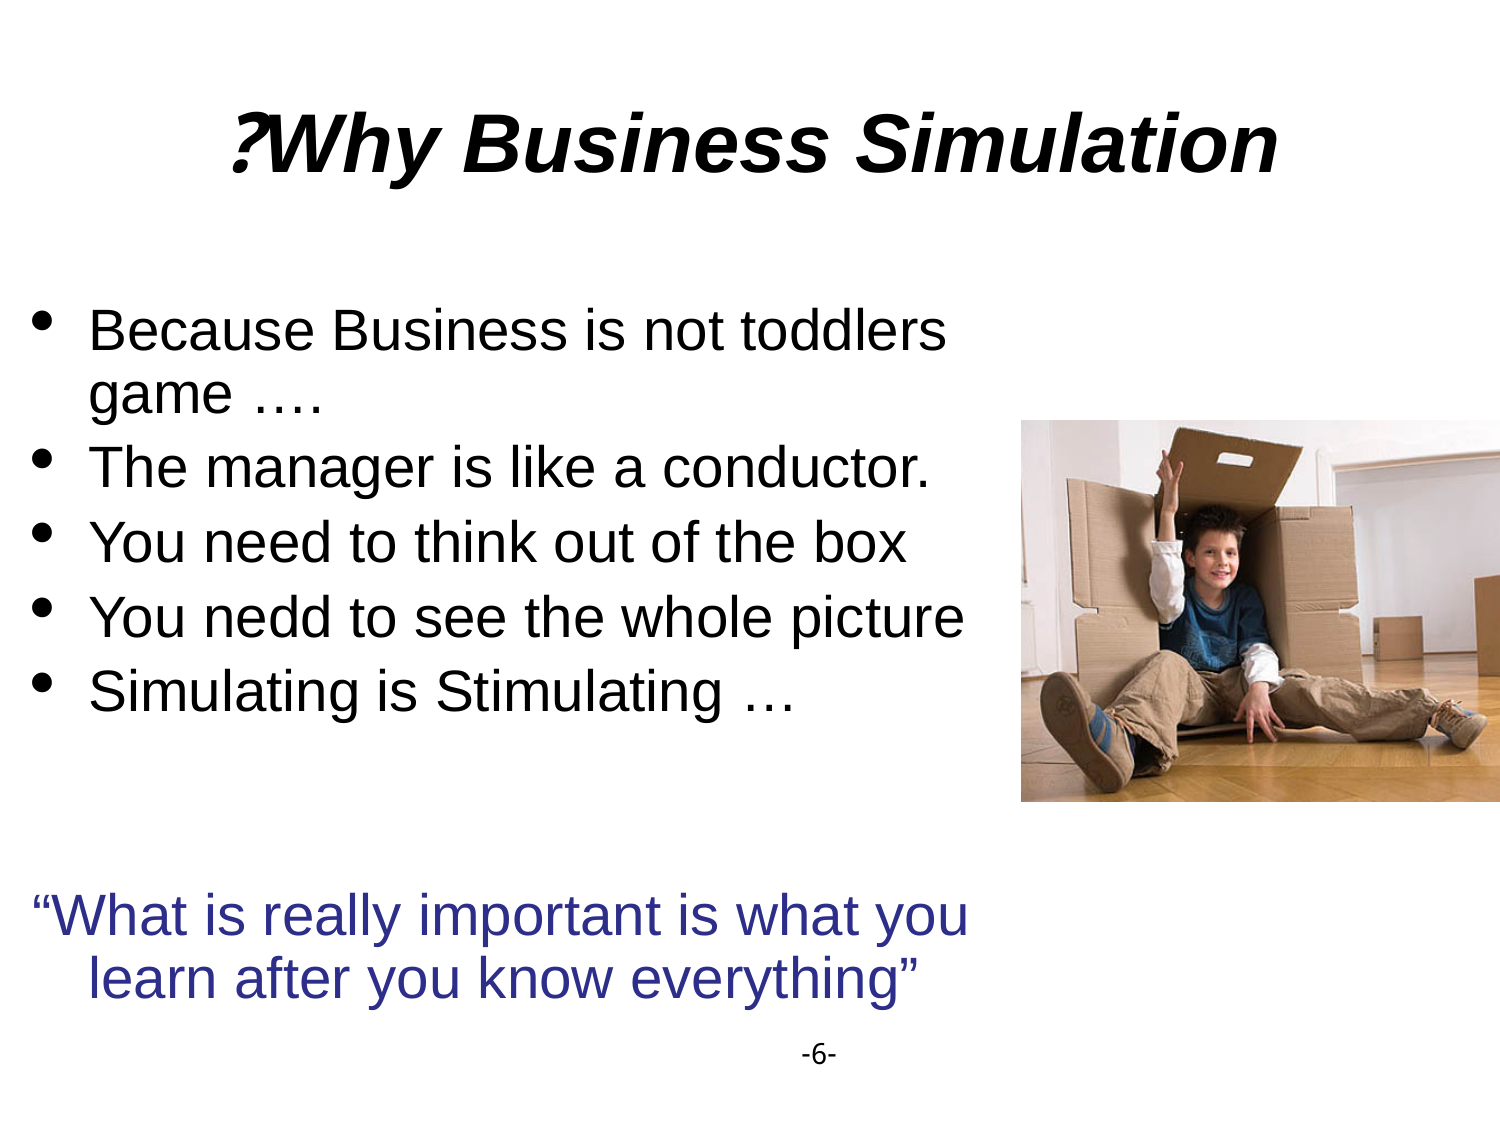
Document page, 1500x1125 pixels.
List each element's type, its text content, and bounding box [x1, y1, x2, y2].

text_box Why Business Simulation? [75, 45, 1425, 233]
text_box Because Business is not toddlers game …. The manager is like a conductor. You need to think out of the box You nedd to see the whole picture Simulating is Stimulating … “What is really important is what you learn after you know everything” [17, 292, 1022, 1035]
text_box -<number>- [501, 1035, 852, 1106]
picture [1021, 420, 1500, 803]
